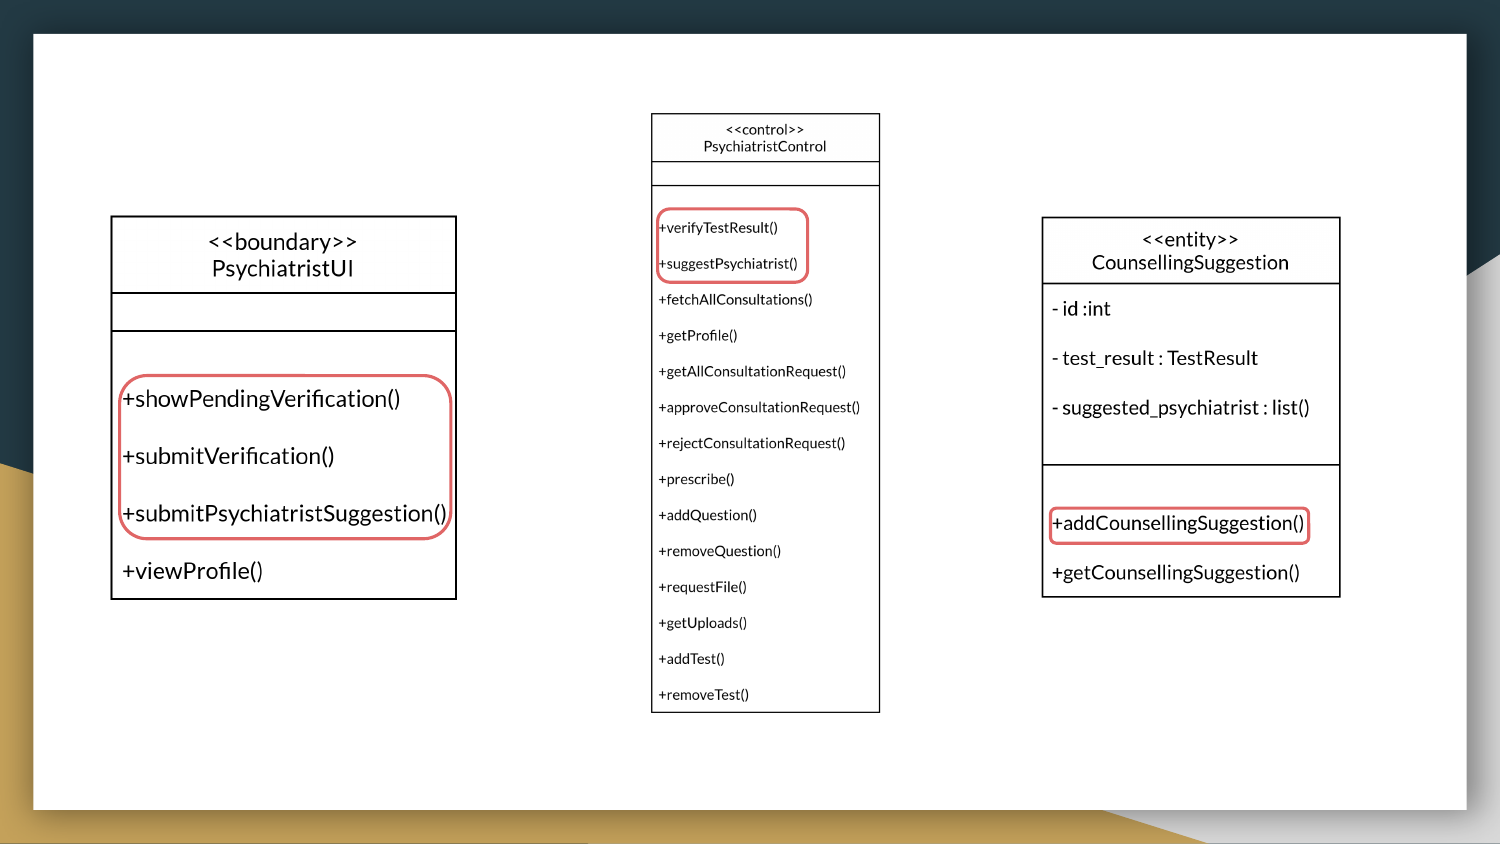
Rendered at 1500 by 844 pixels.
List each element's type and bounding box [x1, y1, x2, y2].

picture [1025, 200, 1357, 615]
picture [639, 101, 892, 727]
picture [91, 195, 476, 619]
